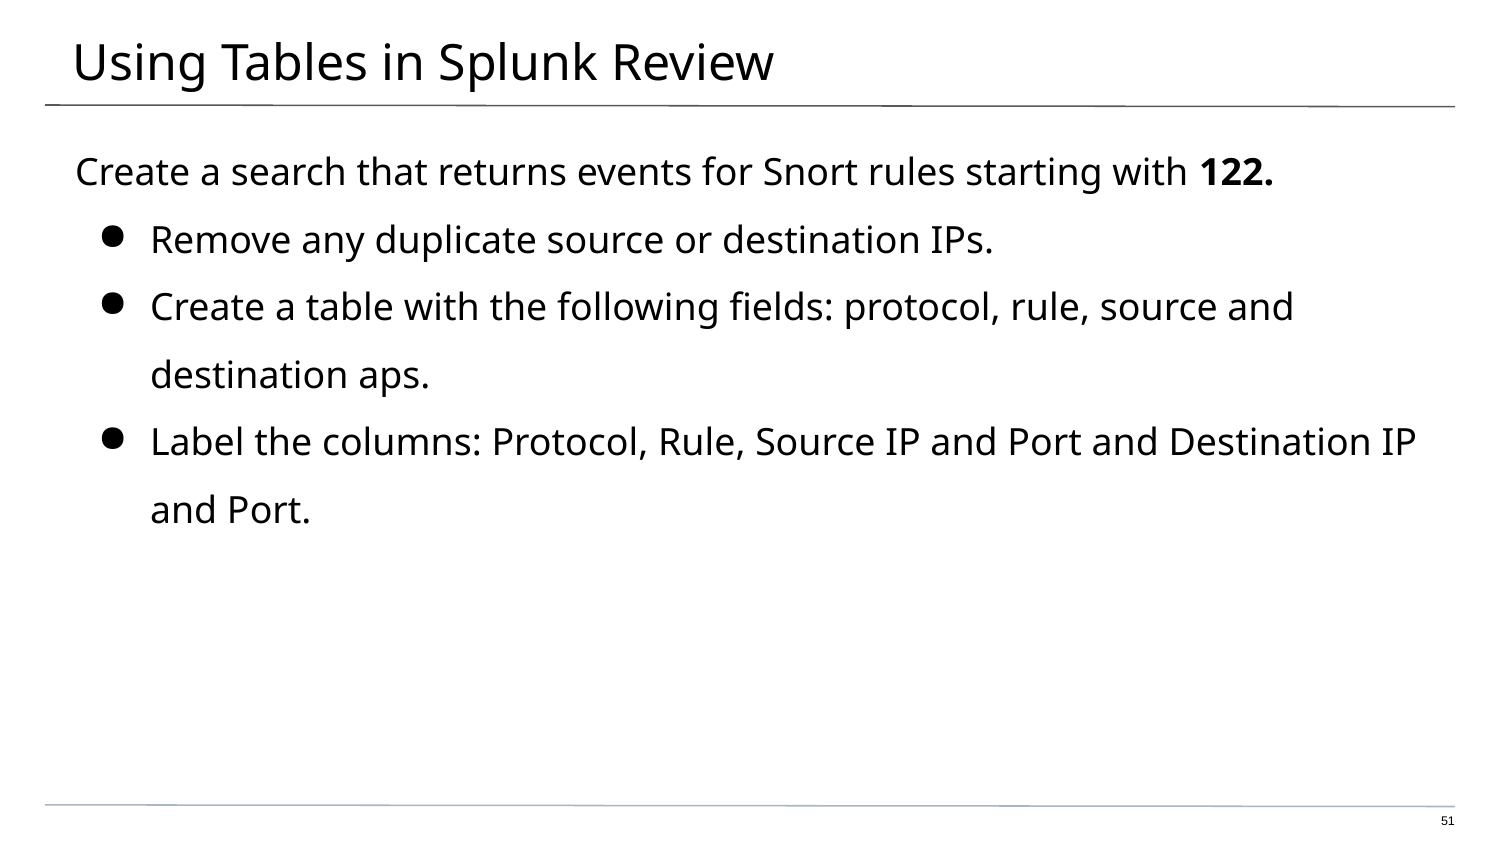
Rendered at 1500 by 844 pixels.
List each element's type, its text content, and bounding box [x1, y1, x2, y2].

subtitle Create a search that returns events for Snort rules starting with 122. Remove any duplicate source or destination IPs. Create a table with the following fields: protocol, rule, source and destination aps. Label the columns: Protocol, Rule, Source IP and Port and Destination IP and Port. [0, 110, 1500, 171]
title Using Tables in Splunk Review [0, 0, 1500, 88]
slide_number 51 [1412, 813, 1455, 831]
